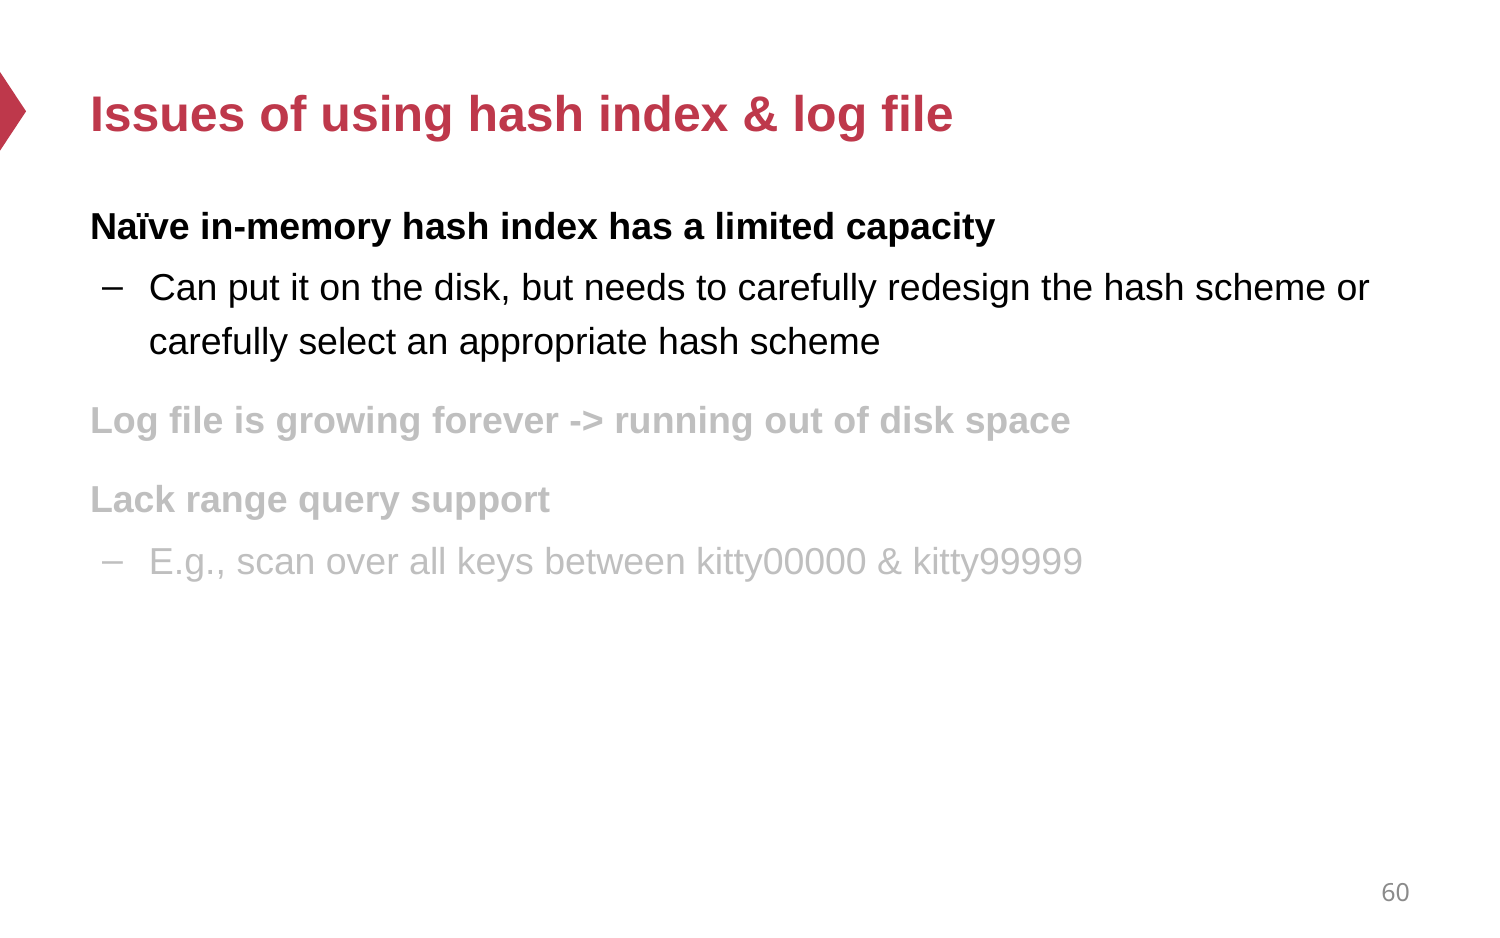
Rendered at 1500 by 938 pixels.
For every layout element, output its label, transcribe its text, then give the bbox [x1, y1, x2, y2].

list Naïve in-memory hash index has a limited capacity Can put it on the disk, but needs to carefully redesign the hash scheme or carefully select an appropriate hash scheme Log file is growing forever -> running out of disk space Lack range query support E.g., scan over all keys between kitty00000 & kitty99999 [75, 185, 1425, 804]
title Issues of using hash index & log file [75, 37, 1425, 185]
slide_number 60 [1074, 868, 1425, 919]
